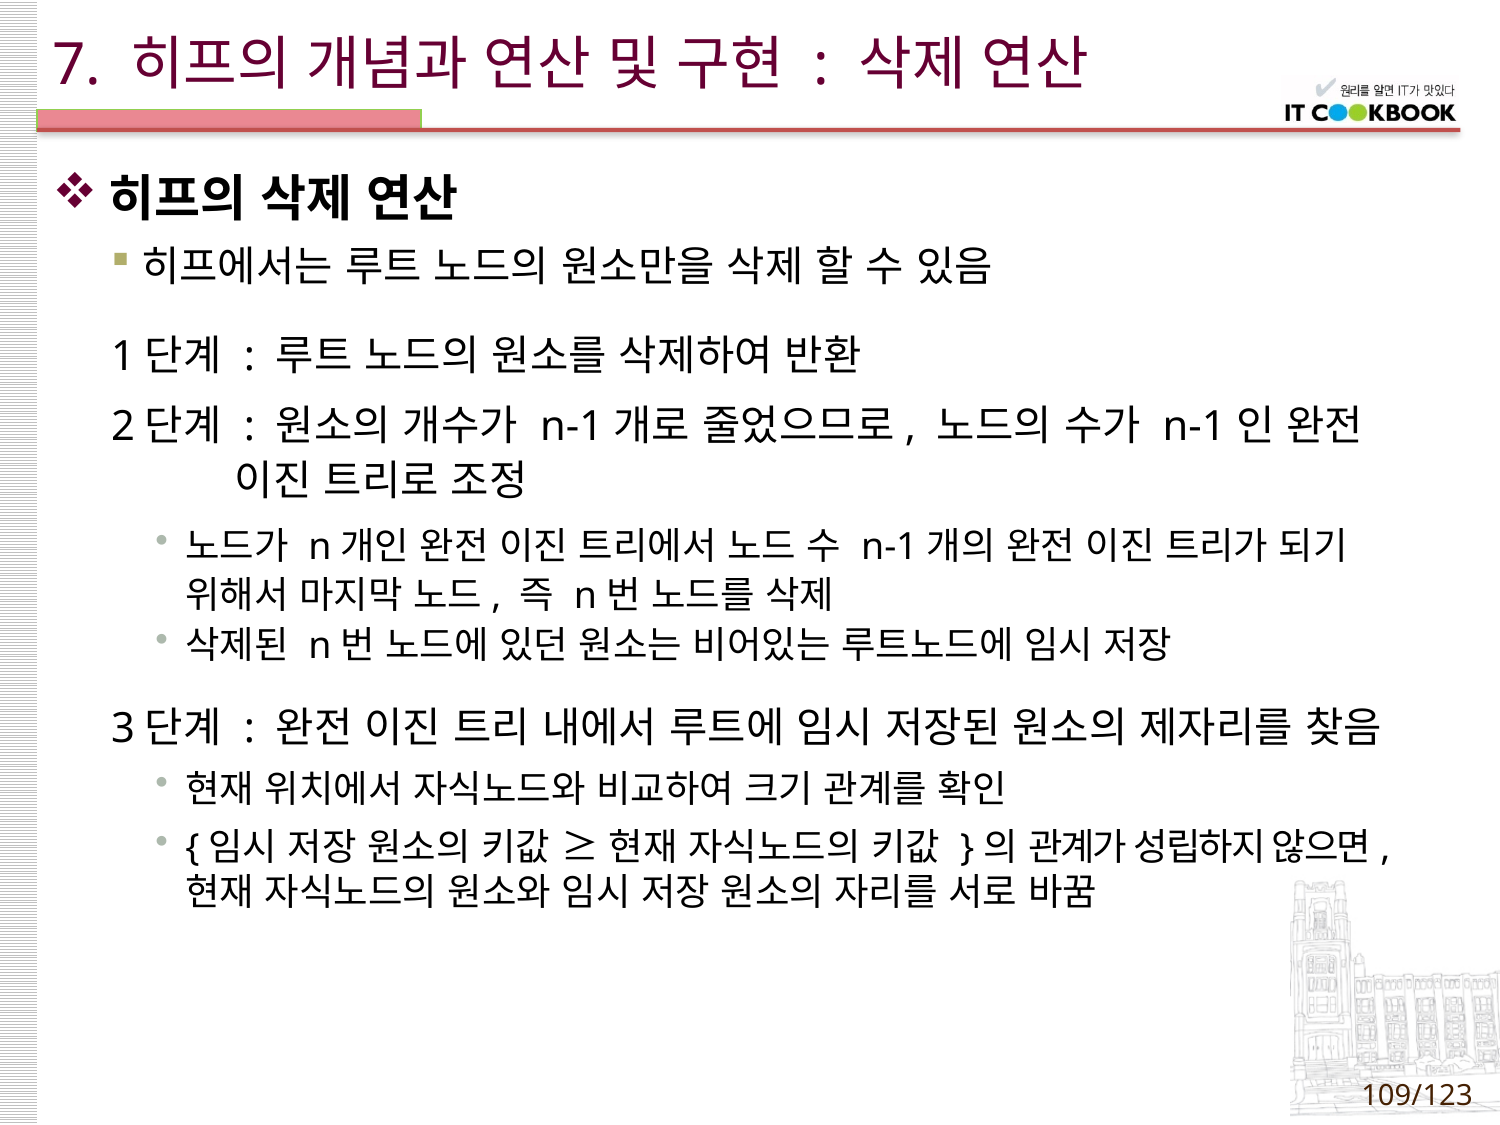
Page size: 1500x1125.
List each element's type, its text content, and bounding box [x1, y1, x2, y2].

list 히프의 삭제 연산 히프에서는 루트 노드의 원소만을 삭제 할 수 있음 1단계 : 루트 노드의 원소를 삭제하여 반환 2단계 : 원소의 개수가 n-1개로 줄었으므로, 노드의 수가 n-1인 완전 이진 트리로 조정 노드가 n개인 완전 이진 트리에서 노드 수 n-1개의 완전 이진 트리가 되기 위해서 마지막 노드, 즉 n번 노드를 삭제 삭제된 n번 노드에 있던 원소는 비어있는 루트노드에 임시 저장 3단계 : 완전 이진 트리 내에서 루트에 임시 저장된 원소의 제자리를 찾음 현재 위치에서 자식노드와 비교하여 크기 관계를 확인 {임시 저장 원소의 키값 ≥ 현재 자식노드의 키값 }의 관계가 성립하지 않으면, 현재 자식노드의 원소와 임시 저장 원소의 자리를 서로 바꿈 [37, 152, 1463, 1091]
title 7. 히프의 개념과 연산 및 구현 : 삭제 연산 [37, 13, 1278, 109]
picture [1290, 874, 1500, 1125]
picture [1281, 75, 1459, 123]
picture [1381, 1091, 1390, 1103]
